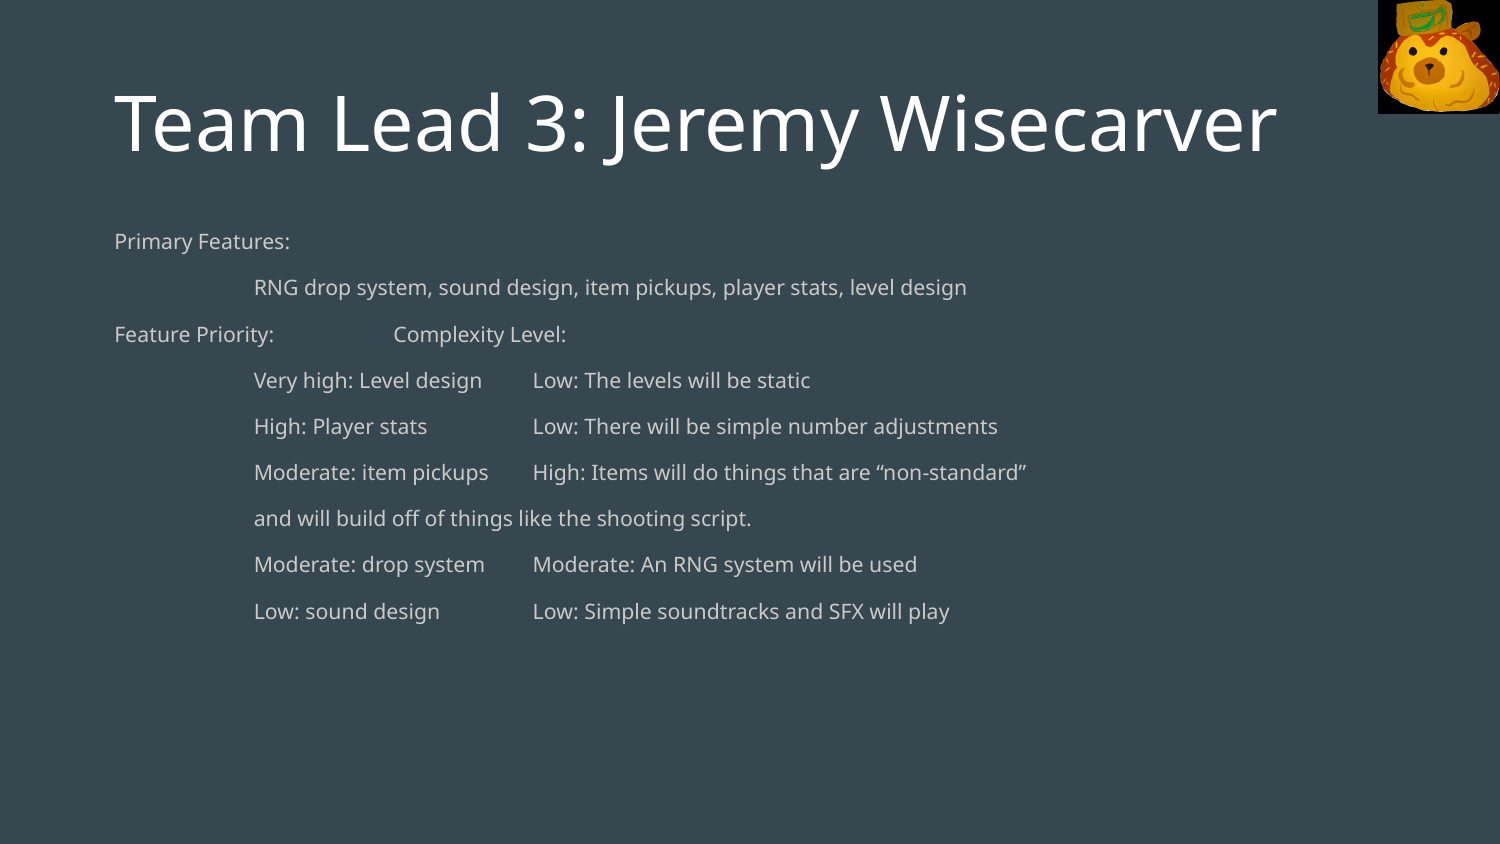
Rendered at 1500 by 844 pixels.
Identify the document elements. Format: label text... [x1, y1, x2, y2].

list Primary Features: RNG drop system, sound design, item pickups, player stats, level design Feature Priority: Complexity Level: Very high: Level design Low: The levels will be static High: Player stats Low: There will be simple number adjustments Moderate: item pickups High: Items will do things that are “non-standard” and will build off of things like the shooting script. Moderate: drop system Moderate: An RNG system will be used Low: sound design Low: Simple soundtracks and SFX will play [103, 225, 1397, 762]
title Team Lead 3: Jeremy Wisecarver [103, 44, 1397, 208]
picture [1378, 0, 1500, 114]
